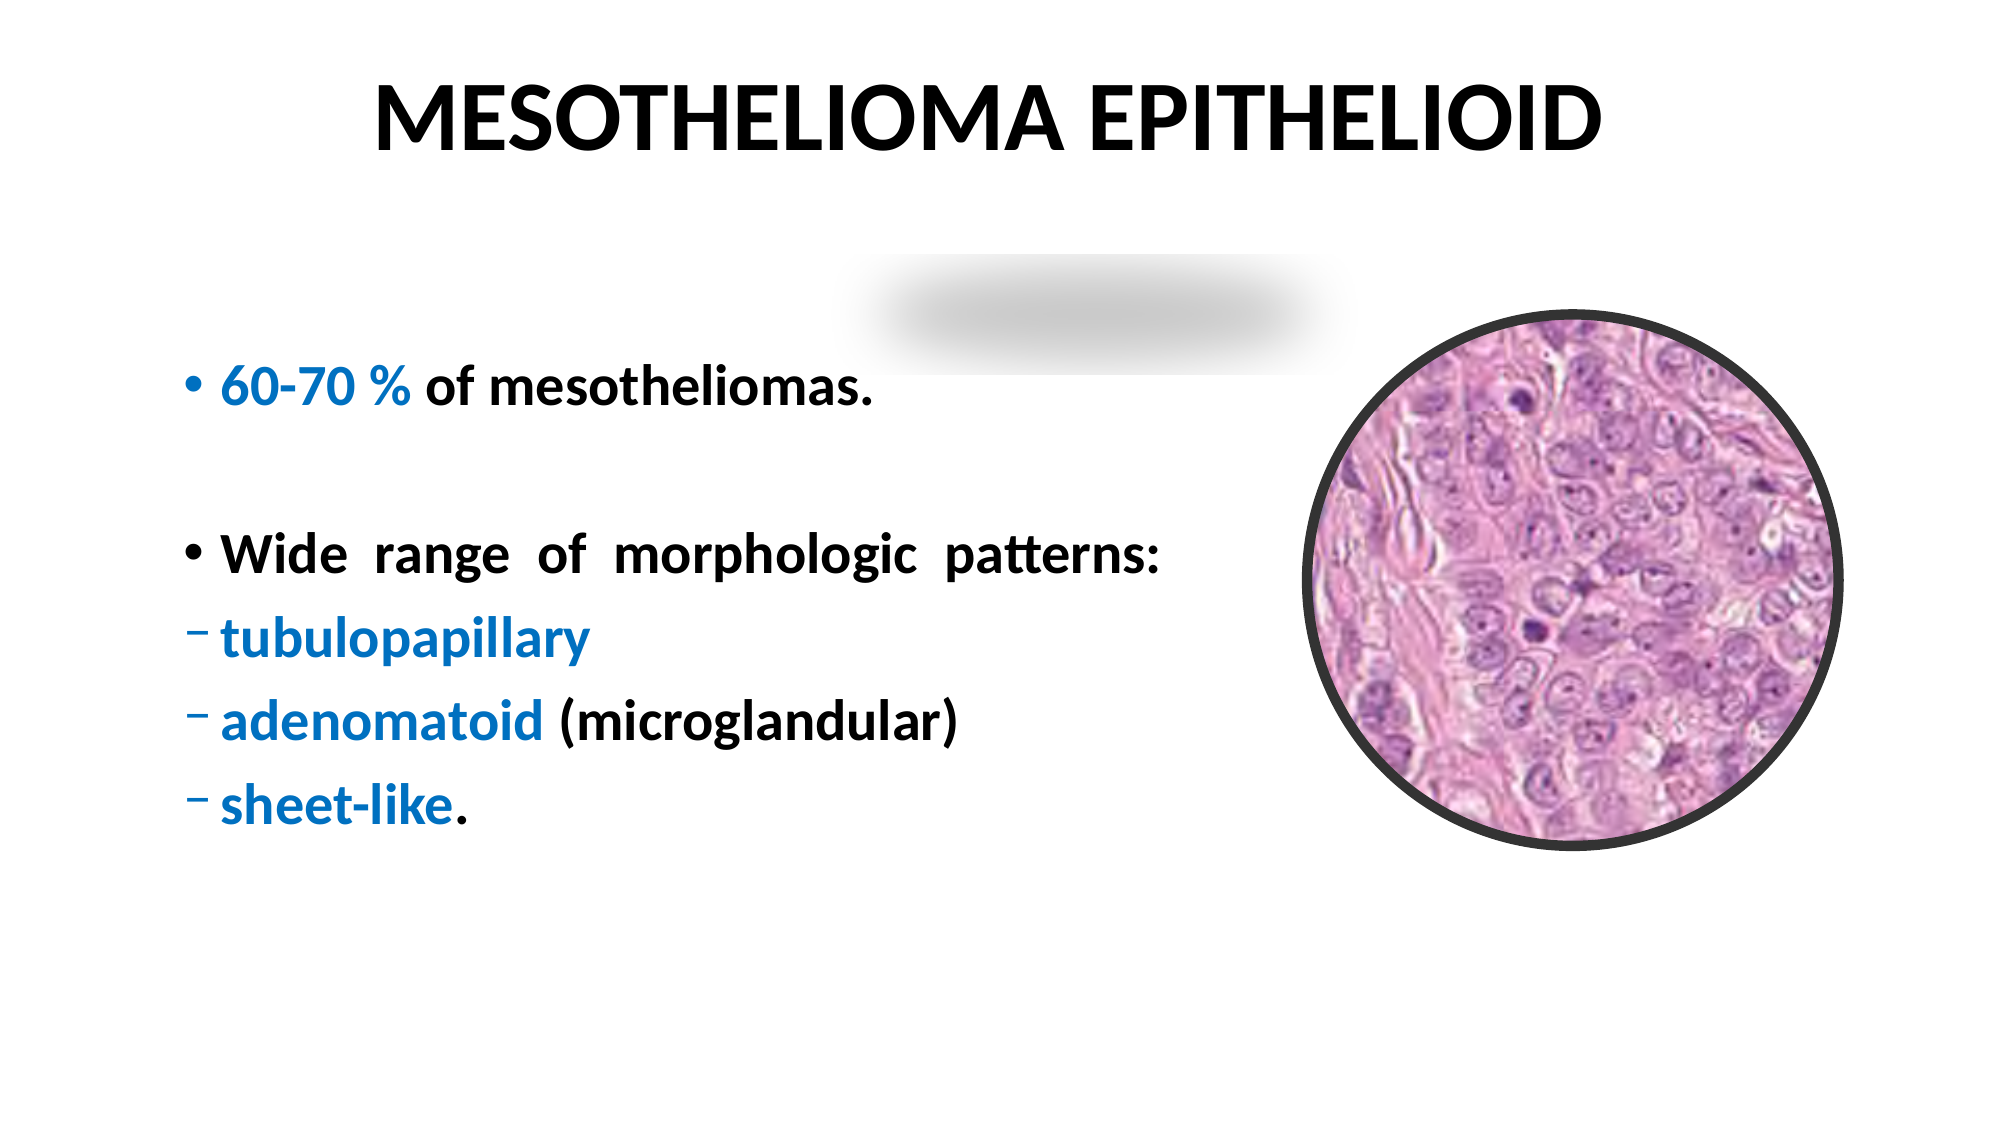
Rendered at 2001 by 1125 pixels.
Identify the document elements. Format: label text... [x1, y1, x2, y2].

title MESOTHELIOMA EPITHELIOID [0, 59, 2000, 178]
picture [1307, 314, 1839, 846]
list 60-70 % of mesotheliomas. Wide range of morphologic patterns: tubulopapillary adenomatoid (microglandular) sheet-like. [168, 347, 1218, 898]
